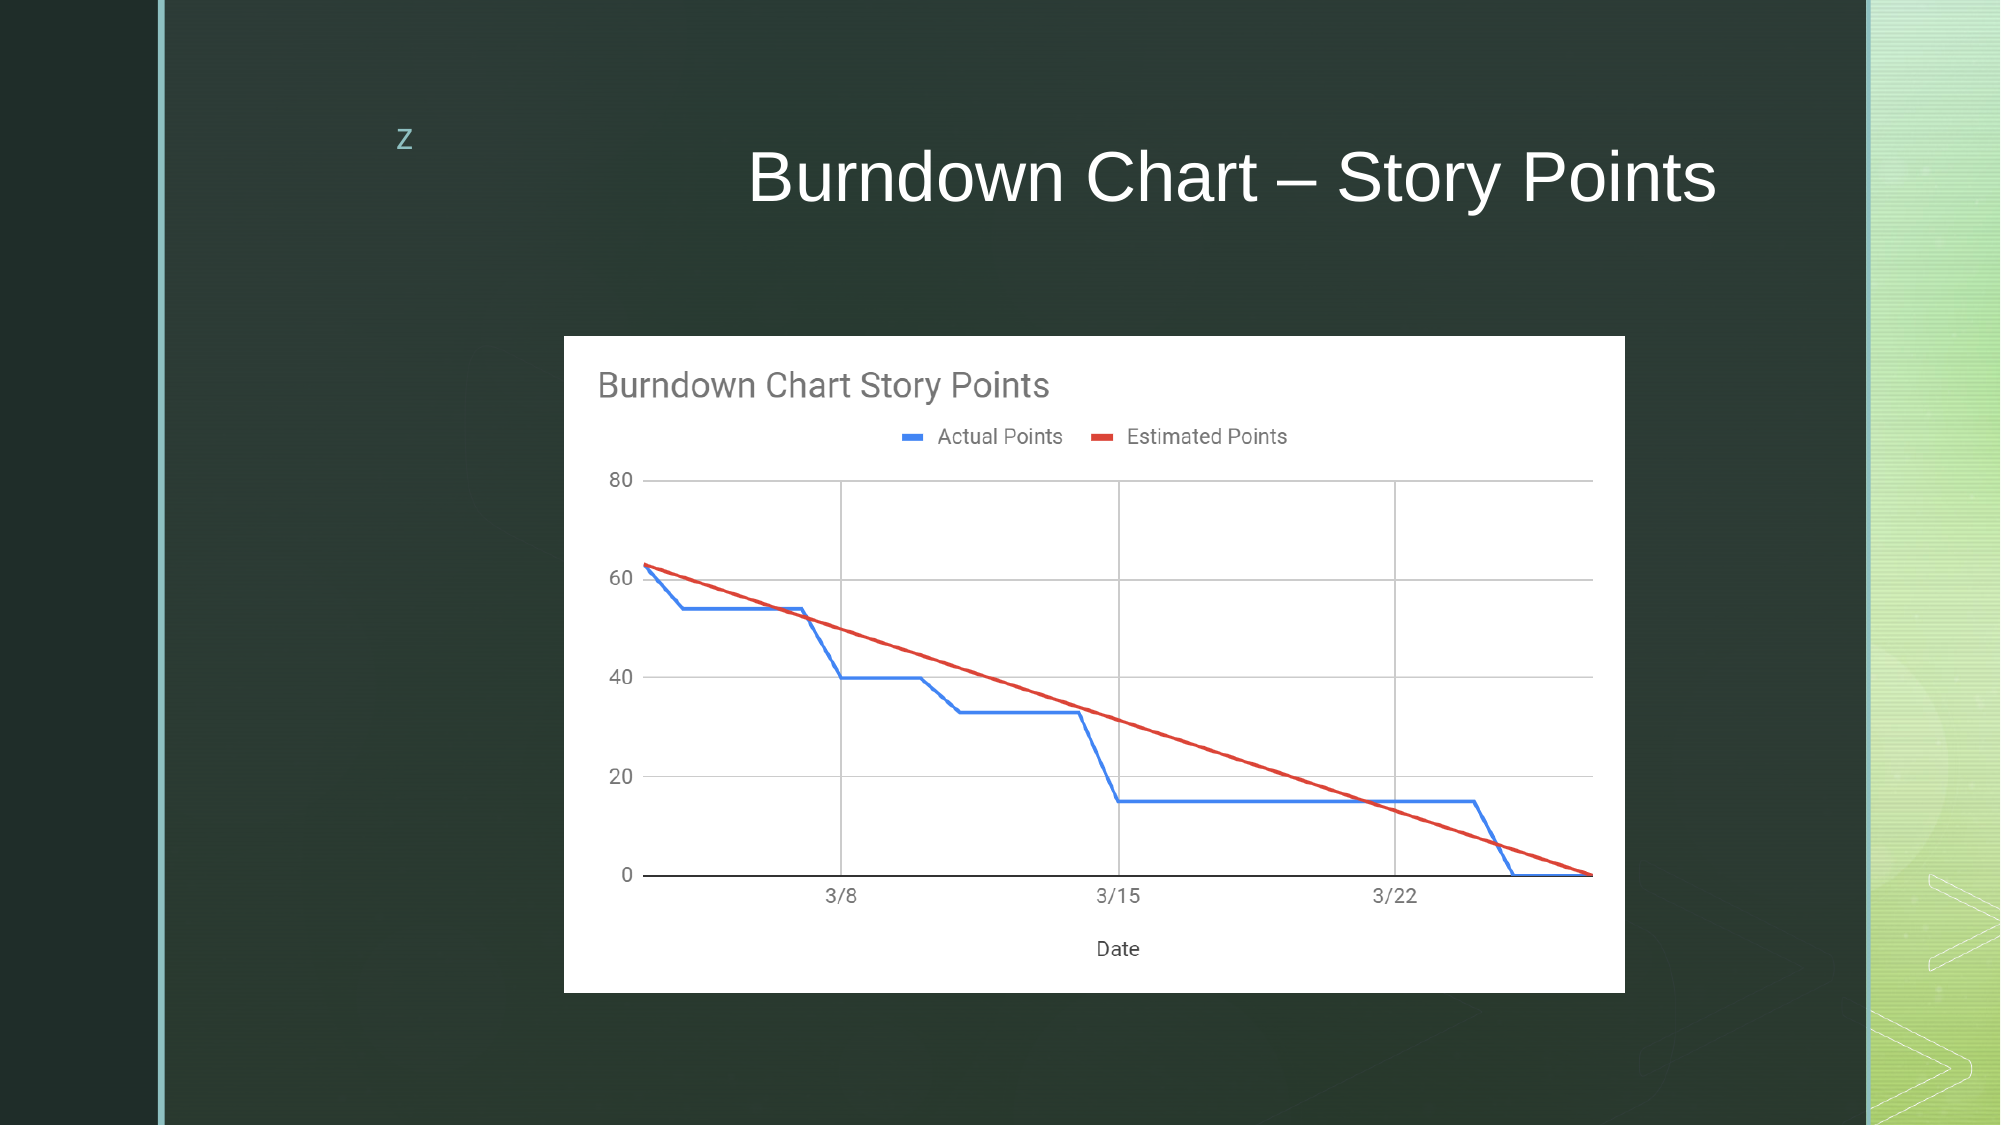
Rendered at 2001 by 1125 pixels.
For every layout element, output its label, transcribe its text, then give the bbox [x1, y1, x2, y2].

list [563, 336, 1625, 993]
picture [1871, 0, 2001, 1125]
title Burndown Chart – Story Points [428, 132, 1734, 310]
